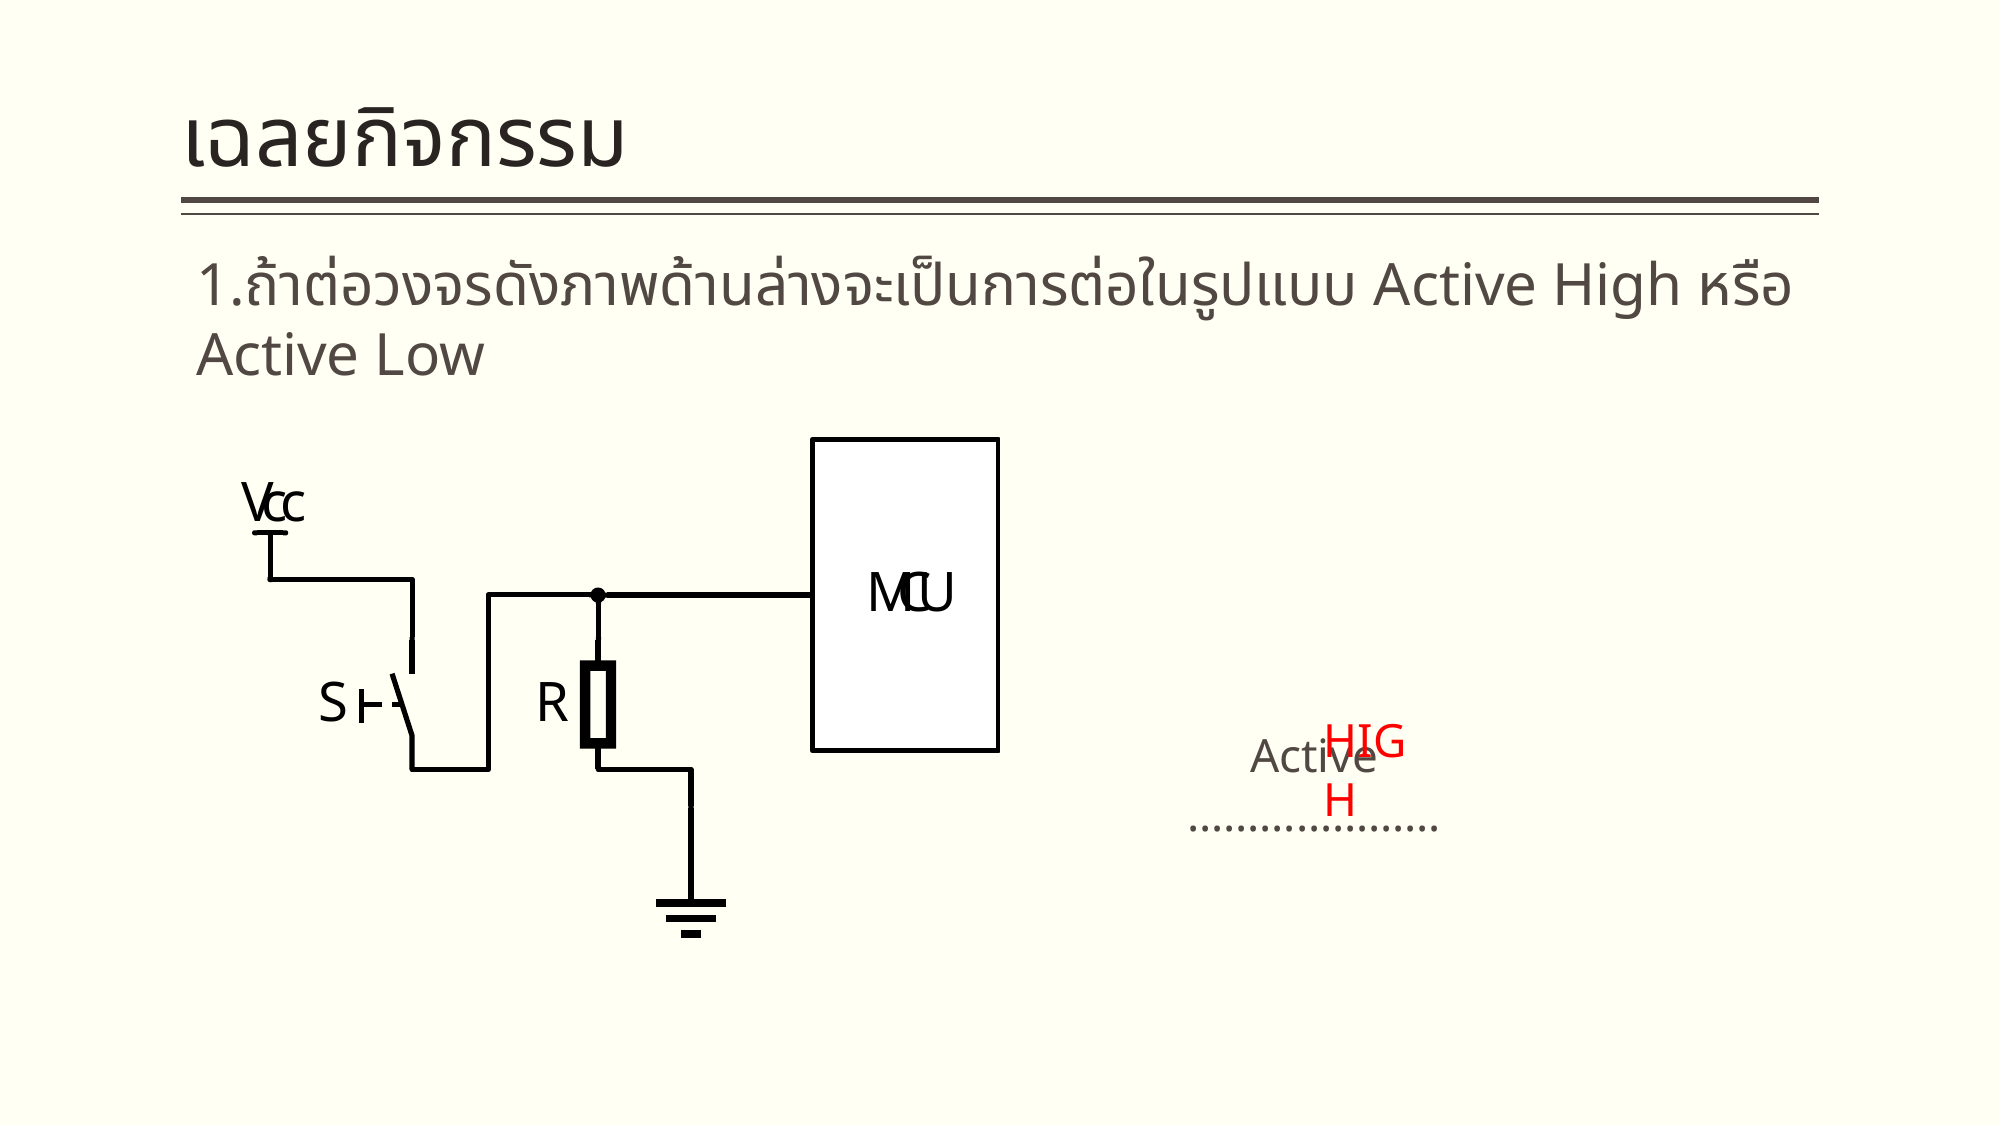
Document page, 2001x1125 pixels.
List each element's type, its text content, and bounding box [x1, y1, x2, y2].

title เฉลยกิจกรรม [181, 12, 1819, 193]
text_box 1.ถ้าต่อวงจรดังภาพด้านล่างจะเป็นการต่อในรูปแบบ Active High หรือ Active Low [181, 239, 1819, 395]
picture [209, 432, 1000, 939]
text_box Active ………………… [1147, 685, 1482, 776]
text_box HIGH [1308, 700, 1429, 761]
